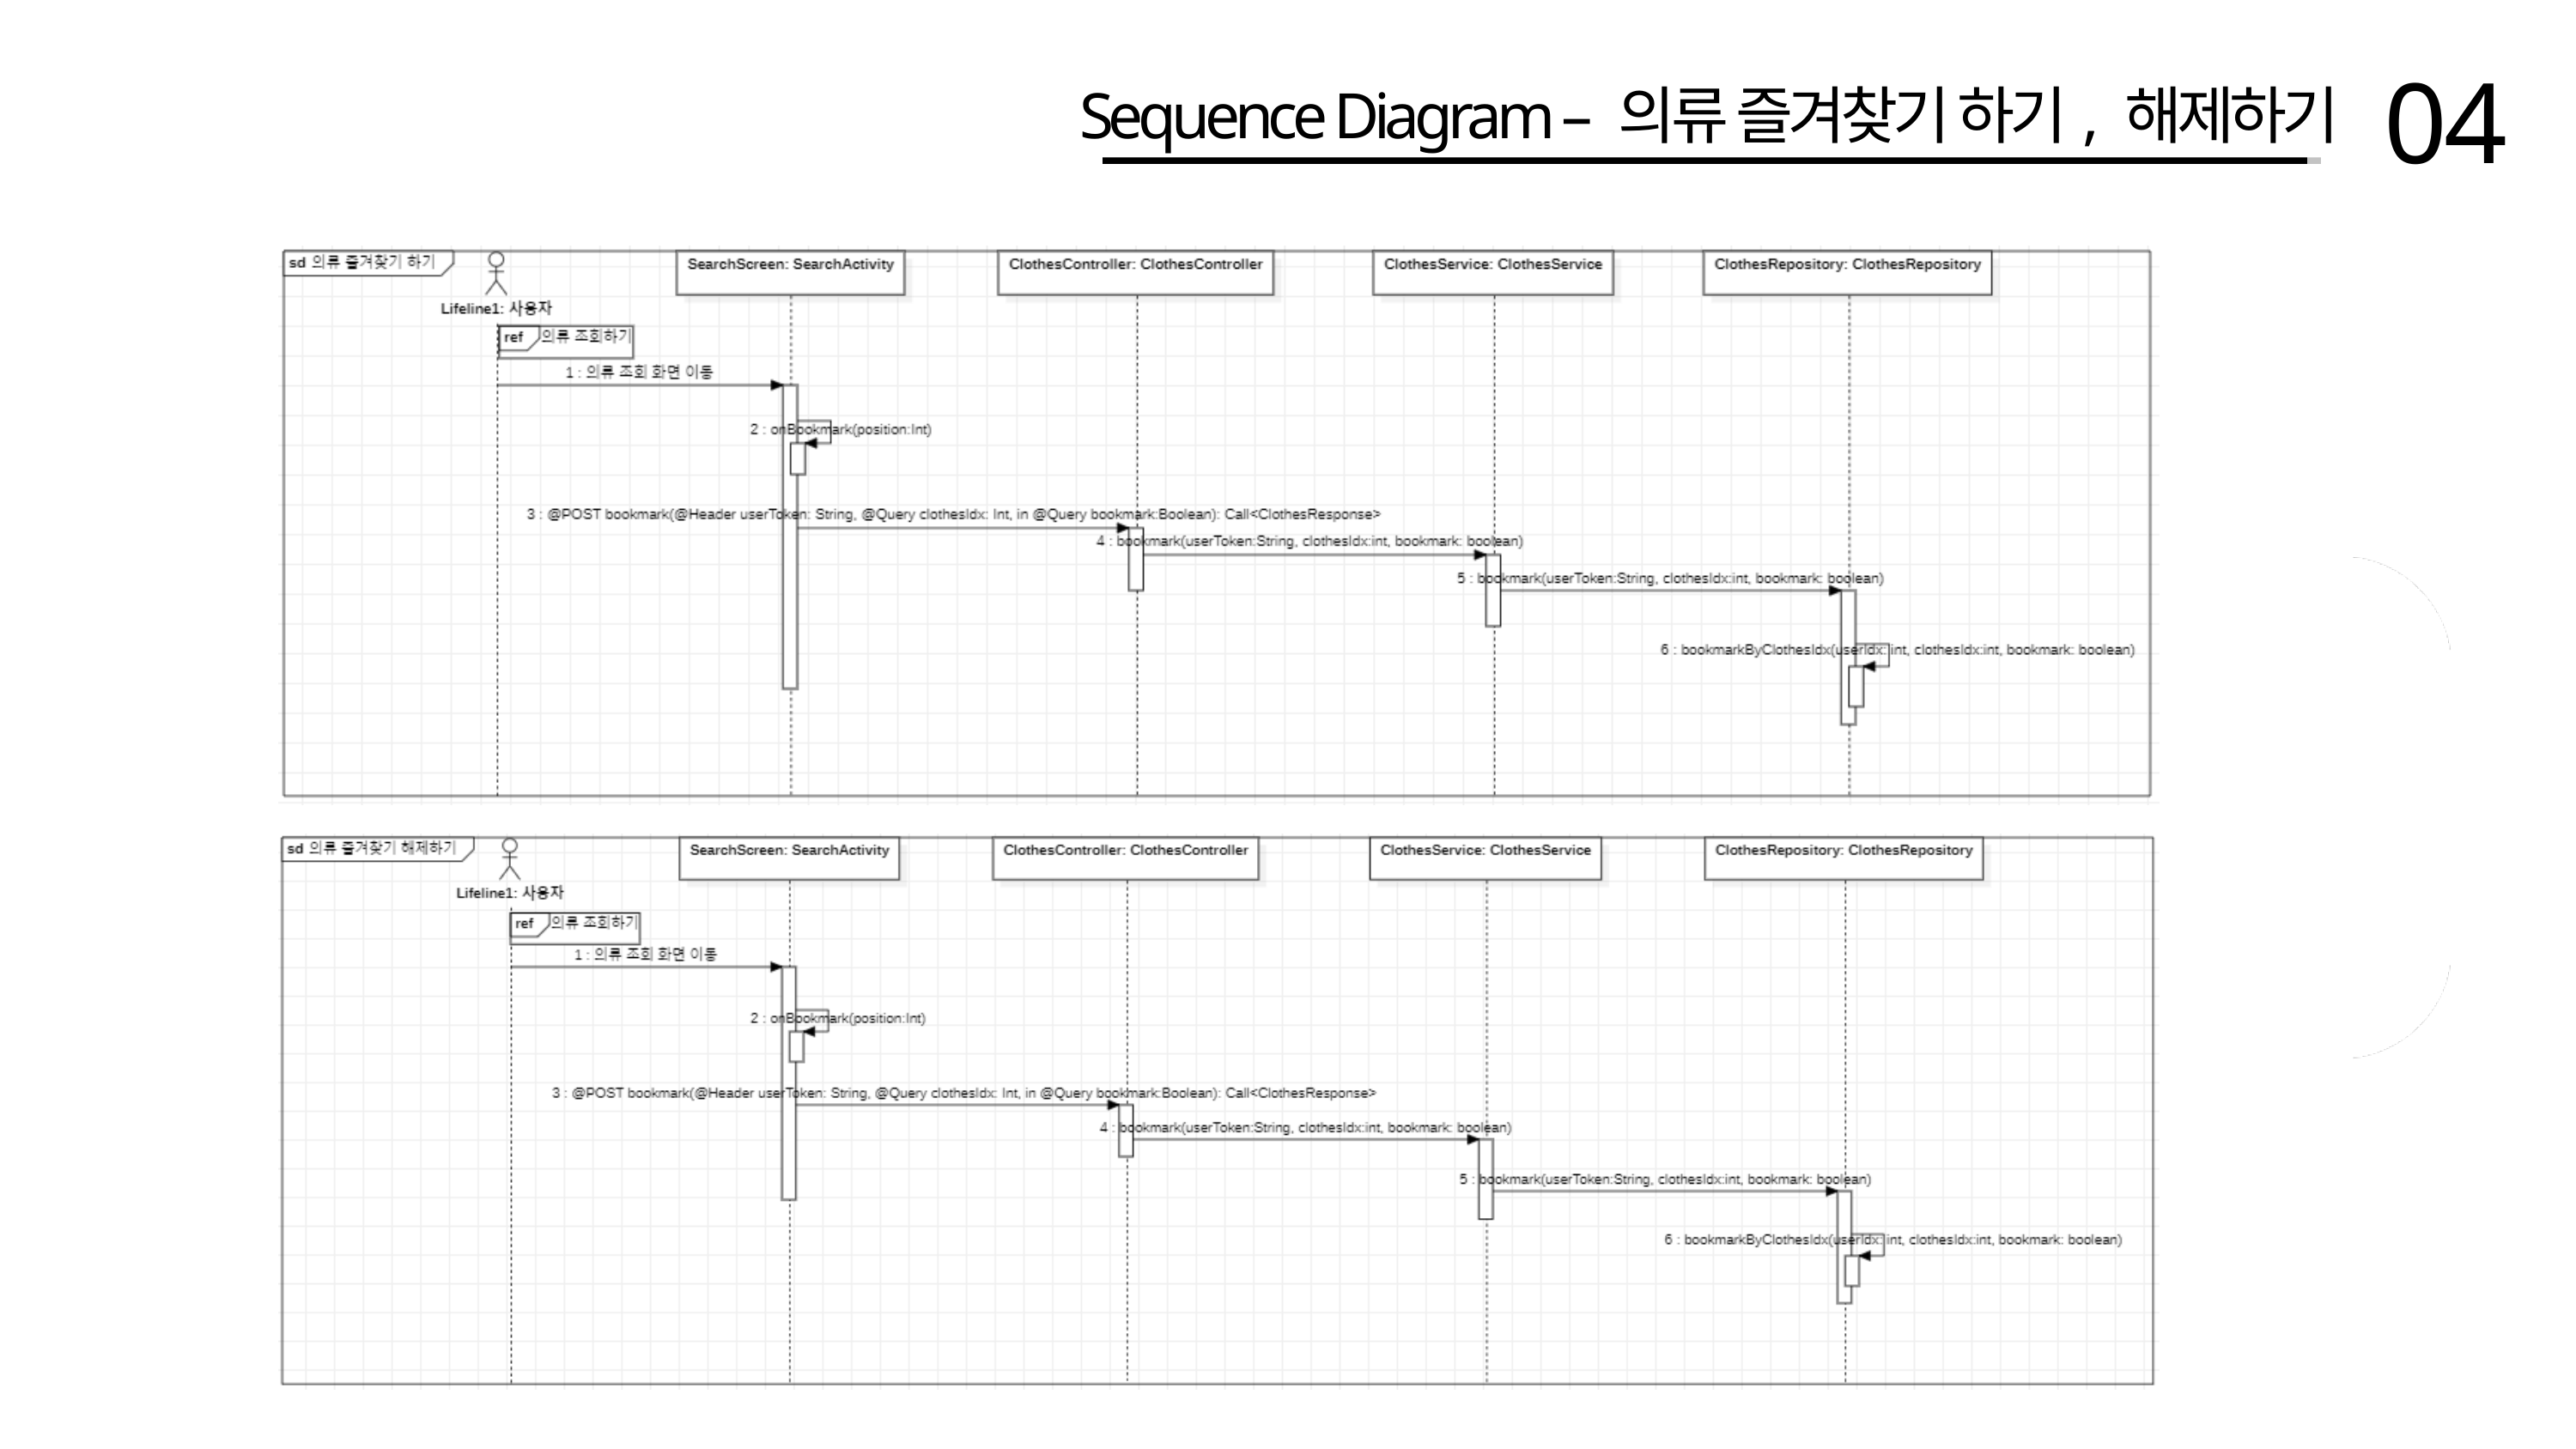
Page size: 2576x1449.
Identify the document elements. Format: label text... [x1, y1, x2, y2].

picture [277, 246, 2160, 806]
text_box 04 [2371, 46, 2563, 192]
text_box Sequence Diagram – 의류 즐겨찾기 하기, 해제하기 [1051, 70, 2353, 158]
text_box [1103, 156, 2321, 164]
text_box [1712, 555, 2451, 1060]
picture [277, 834, 2160, 1390]
